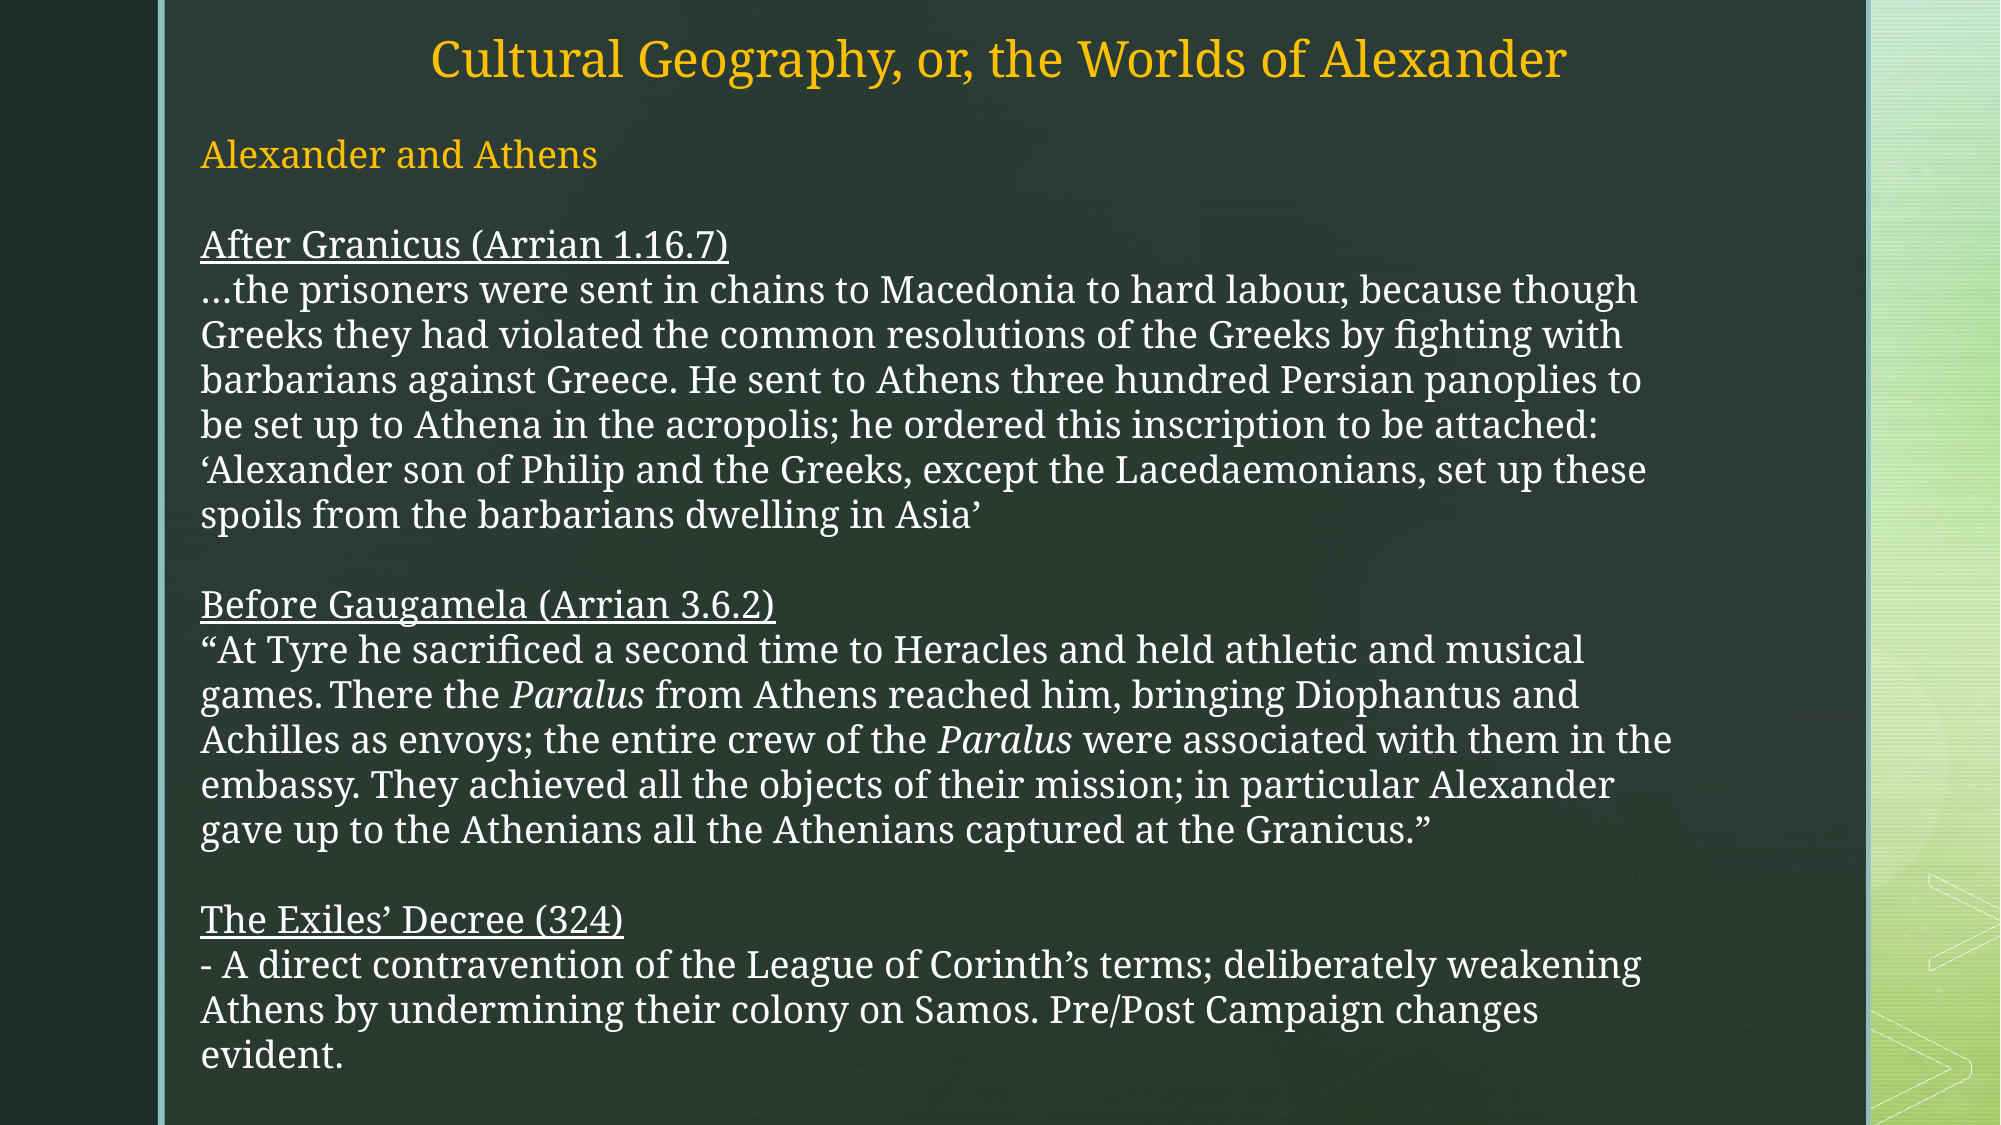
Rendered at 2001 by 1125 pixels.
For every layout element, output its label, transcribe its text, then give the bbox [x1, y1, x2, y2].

text_box Cultural Geography, or, the Worlds of Alexander [416, 19, 1584, 95]
text_box Alexander and Athens After Granicus (Arrian 1.16.7) …the prisoners were sent in chains to Macedonia to hard labour, because though Greeks they had violated the common resolutions of the Greeks by fighting with barbarians against Greece. He sent to Athens three hundred Persian panoplies to be set up to Athena in the acropolis; he ordered this inscription to be attached: ‘Alexander son of Philip and the Greeks, except the Lacedaemonians, set up these spoils from the barbarians dwelling in Asia’ Before Gaugamela (Arrian 3.6.2) “At Tyre he sacrificed a second time to Heracles and held athletic and musical games. There the Paralus from Athens reached him, bringing Diophantus and Achilles as envoys; the entire crew of the Paralus were associated with them in the embassy. They achieved all the objects of their mission; in particular Alexander gave up to the Athenians all the Athenians captured at the Granicus.” The Exiles’ Decree (324) - A direct contravention of the League of Corinth’s terms; deliberately weakening Athens by undermining their colony on Samos. Pre/Post Campaign changes evident. [185, 123, 1707, 1125]
picture [1871, 0, 2001, 1125]
